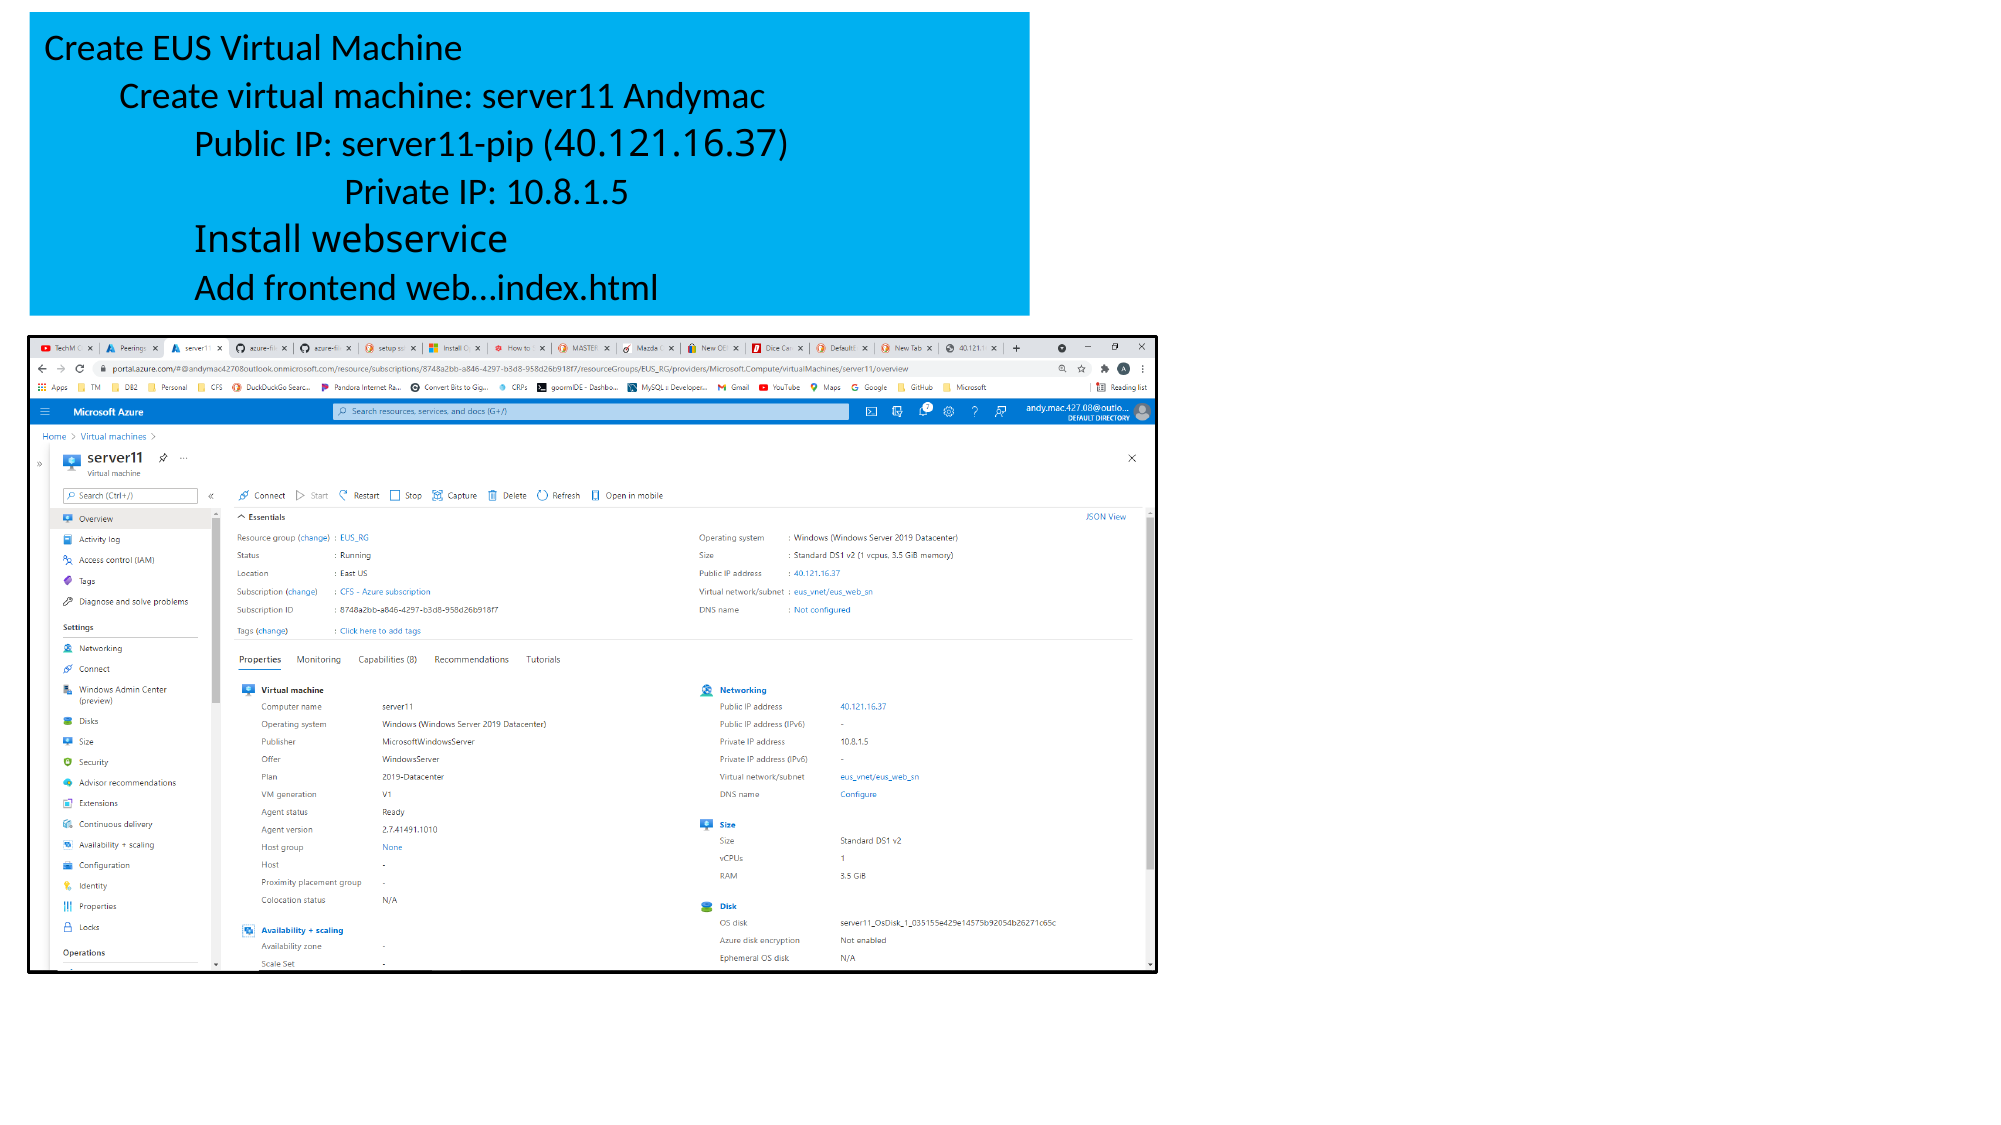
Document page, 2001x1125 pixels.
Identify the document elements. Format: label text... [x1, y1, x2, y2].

picture [29, 338, 1155, 972]
text_box Create EUS Virtual Machine Create virtual machine: server11 Andymac Public IP: server11-pip (40.121.16.37) Private IP: 10.8.1.5 Install webservice Add frontend web…index.html [29, 12, 1030, 316]
